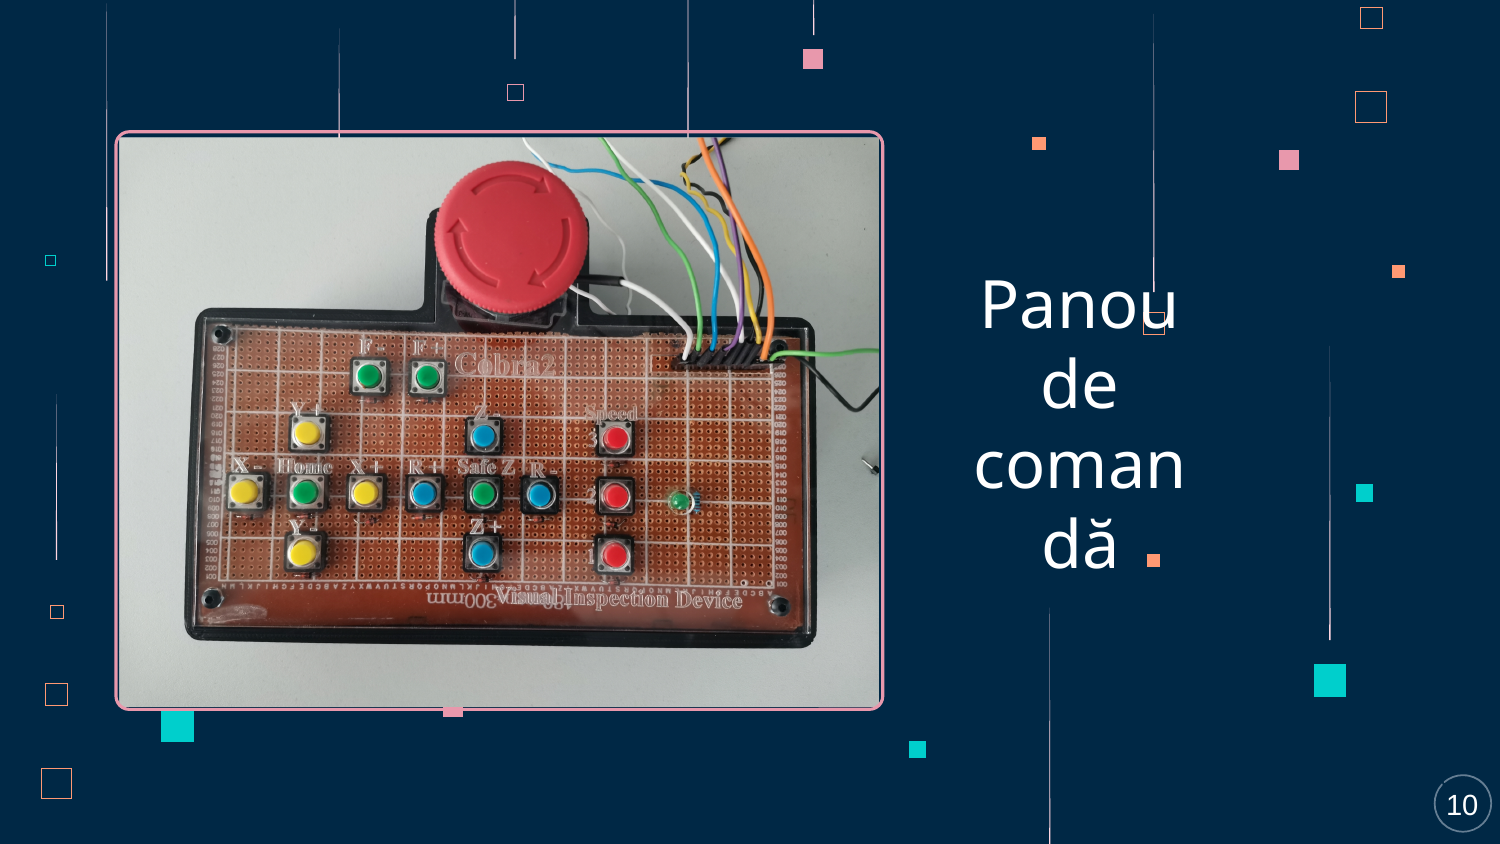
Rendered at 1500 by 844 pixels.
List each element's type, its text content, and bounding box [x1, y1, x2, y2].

text_box [788, 131, 883, 710]
text_box [115, 131, 208, 710]
title Panou de comandă [938, 246, 1222, 597]
picture [213, 42, 784, 802]
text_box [1424, 774, 1500, 833]
